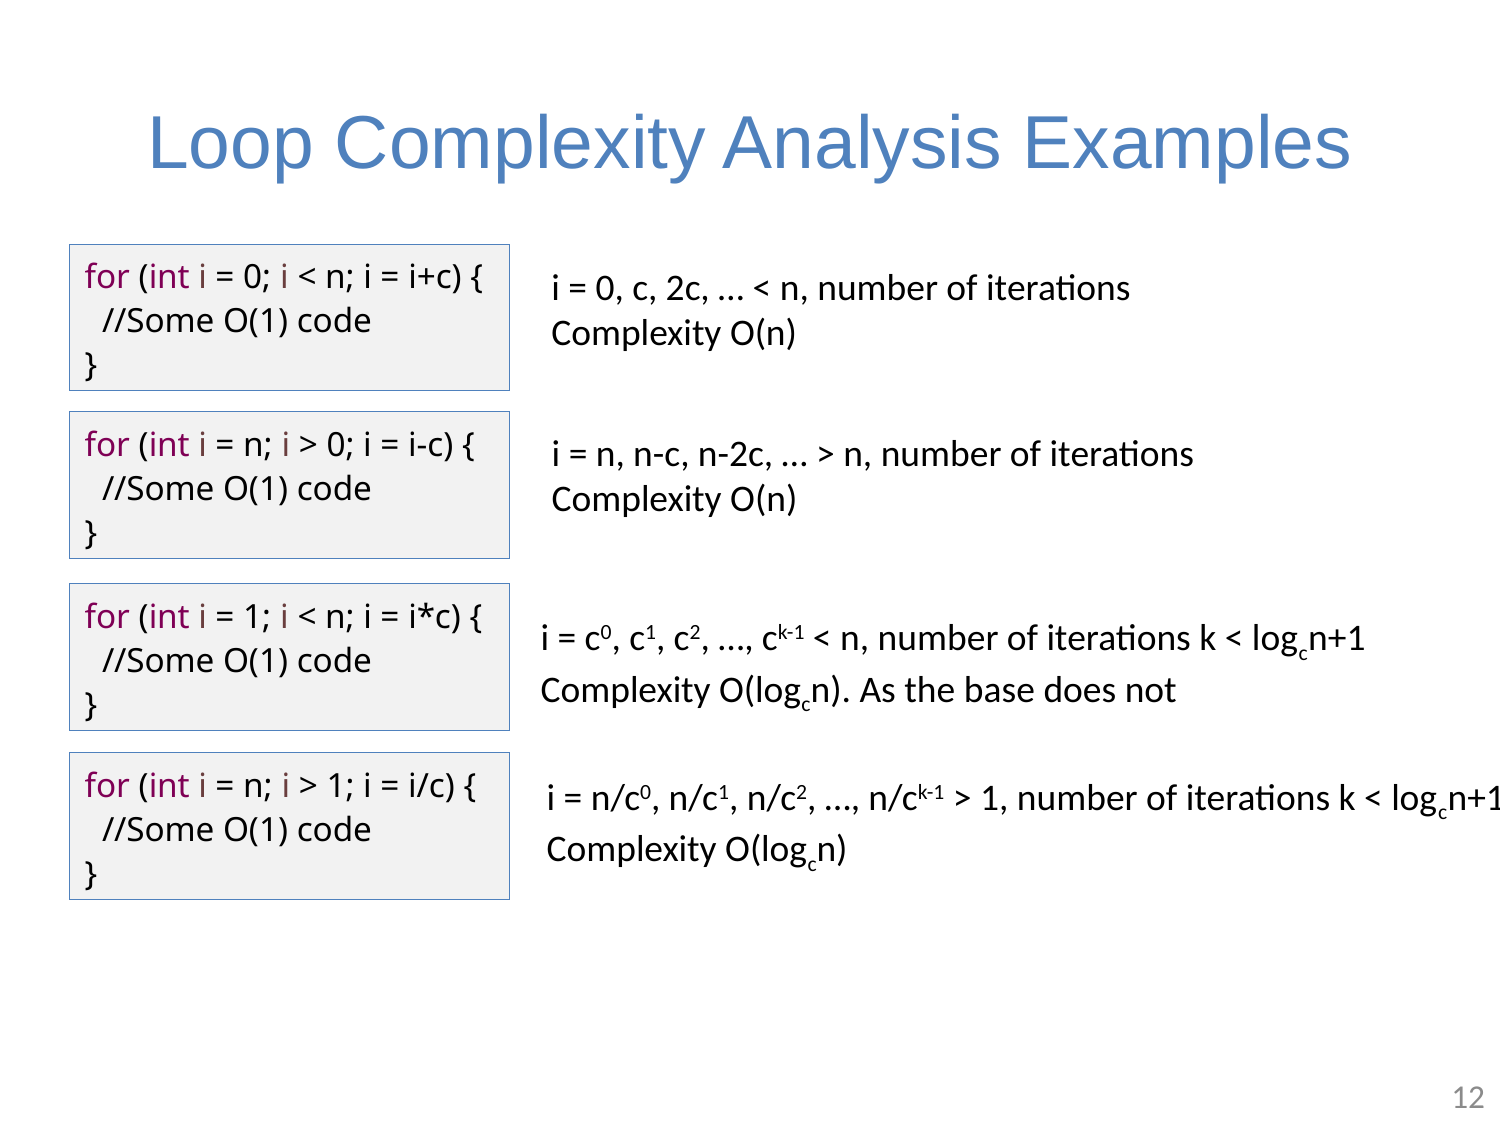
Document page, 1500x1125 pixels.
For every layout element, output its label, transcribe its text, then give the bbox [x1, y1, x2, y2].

text_box 12 [1149, 1065, 1500, 1125]
text_box for (int i = n; i > 0; i = i-c) { //Some O(1) code } [69, 411, 510, 559]
text_box for (int i = 0; i < n; i = i+c) { //Some O(1) code } [69, 244, 510, 391]
title Loop Complexity Analysis Examples [75, 45, 1425, 233]
text_box for (int i = n; i > 1; i = i/c) { //Some O(1) code } [69, 752, 510, 900]
text_box i = n/c0, n/c1, n/c2, …, n/ck-1 > 1, number of iterations k < logcn+1 Complexity O(logcn) [531, 765, 1500, 883]
text_box for (int i = 1; i < n; i = i*c) { //Some O(1) code } [69, 583, 510, 731]
text_box i = c0, c1, c2, …, ck-1 < n, number of iterations k < logcn+1 Complexity O(logcn). As the base does not [525, 606, 1390, 724]
